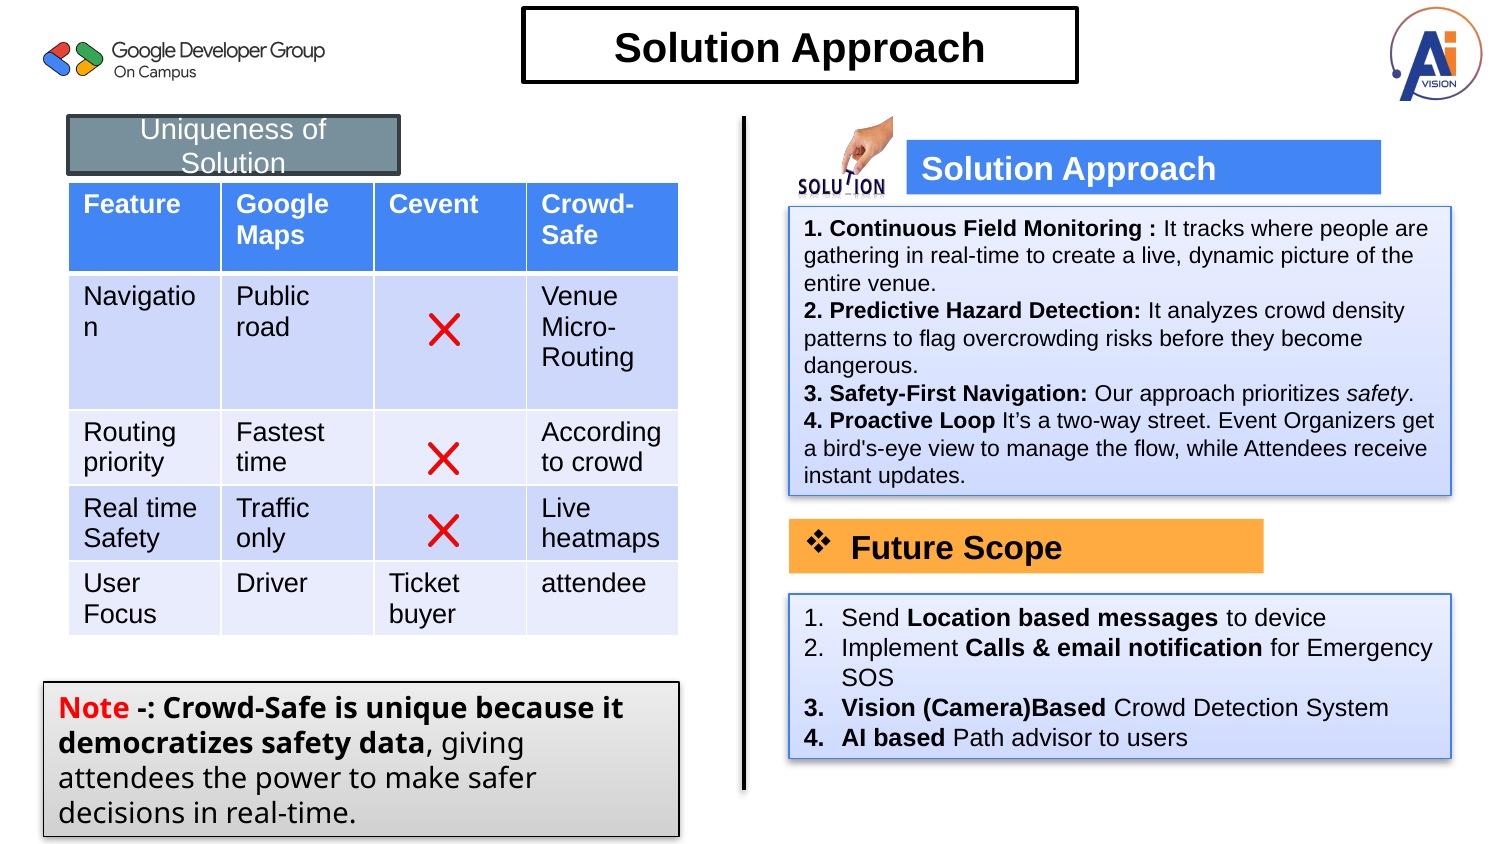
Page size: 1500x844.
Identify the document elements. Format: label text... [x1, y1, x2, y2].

table_cell Real time Safety [69, 486, 220, 560]
table_cell [375, 411, 526, 484]
table_header Crowd-Safe [527, 183, 678, 271]
table_header Cevent [375, 183, 526, 271]
text_box Uniqueness of Solution [66, 114, 401, 176]
picture [428, 514, 460, 547]
text_box Solution Approach [906, 139, 1382, 195]
picture [25, 28, 327, 83]
table_header Google Maps [222, 183, 373, 271]
table_cell User Focus [69, 562, 220, 635]
picture [428, 442, 460, 475]
text_box Solution Approach [521, 6, 1079, 84]
text_box 1. Continuous Field Monitoring : It tracks where people are gathering in real-time to create a live, dynamic picture of the entire venue. 2. Predictive Hazard Detection: It analyzes crowd density patterns to flag overcrowding risks before they become dangerous. 3. Safety-First Navigation: Our approach prioritizes safety. 4. Proactive Loop It’s a two-way street. Event Organizers get a bird's-eye view to manage the flow, while Attendees receive instant updates. [788, 206, 1452, 496]
table_cell Traffic only [222, 486, 373, 560]
table_cell [375, 486, 526, 560]
picture [797, 115, 893, 201]
table_cell Venue Micro-Routing [527, 276, 678, 409]
table_cell Navigation [69, 276, 220, 409]
text_box Note -: Crowd-Safe is unique because it democratizes safety data, giving attendees the power to make safer decisions in real-time. [43, 681, 680, 837]
picture [428, 313, 461, 346]
table_cell Ticket buyer [375, 562, 526, 635]
picture [1388, 5, 1484, 101]
table_cell [375, 276, 526, 409]
text_box Future Scope [789, 518, 1264, 574]
table_cell Routing priority [69, 411, 220, 484]
table_cell Driver [222, 562, 373, 635]
table_cell Fastest time [222, 411, 373, 484]
table_cell According to crowd [527, 411, 678, 484]
table_cell attendee [527, 562, 678, 635]
table_cell Public road [222, 276, 373, 409]
text_box Send Location based messages to device Implement Calls & email notification for Emergency SOS Vision (Camera)Based Crowd Detection System AI based Path advisor to users [788, 593, 1452, 759]
table_header Feature [69, 183, 220, 271]
table_cell Live heatmaps [527, 486, 678, 560]
